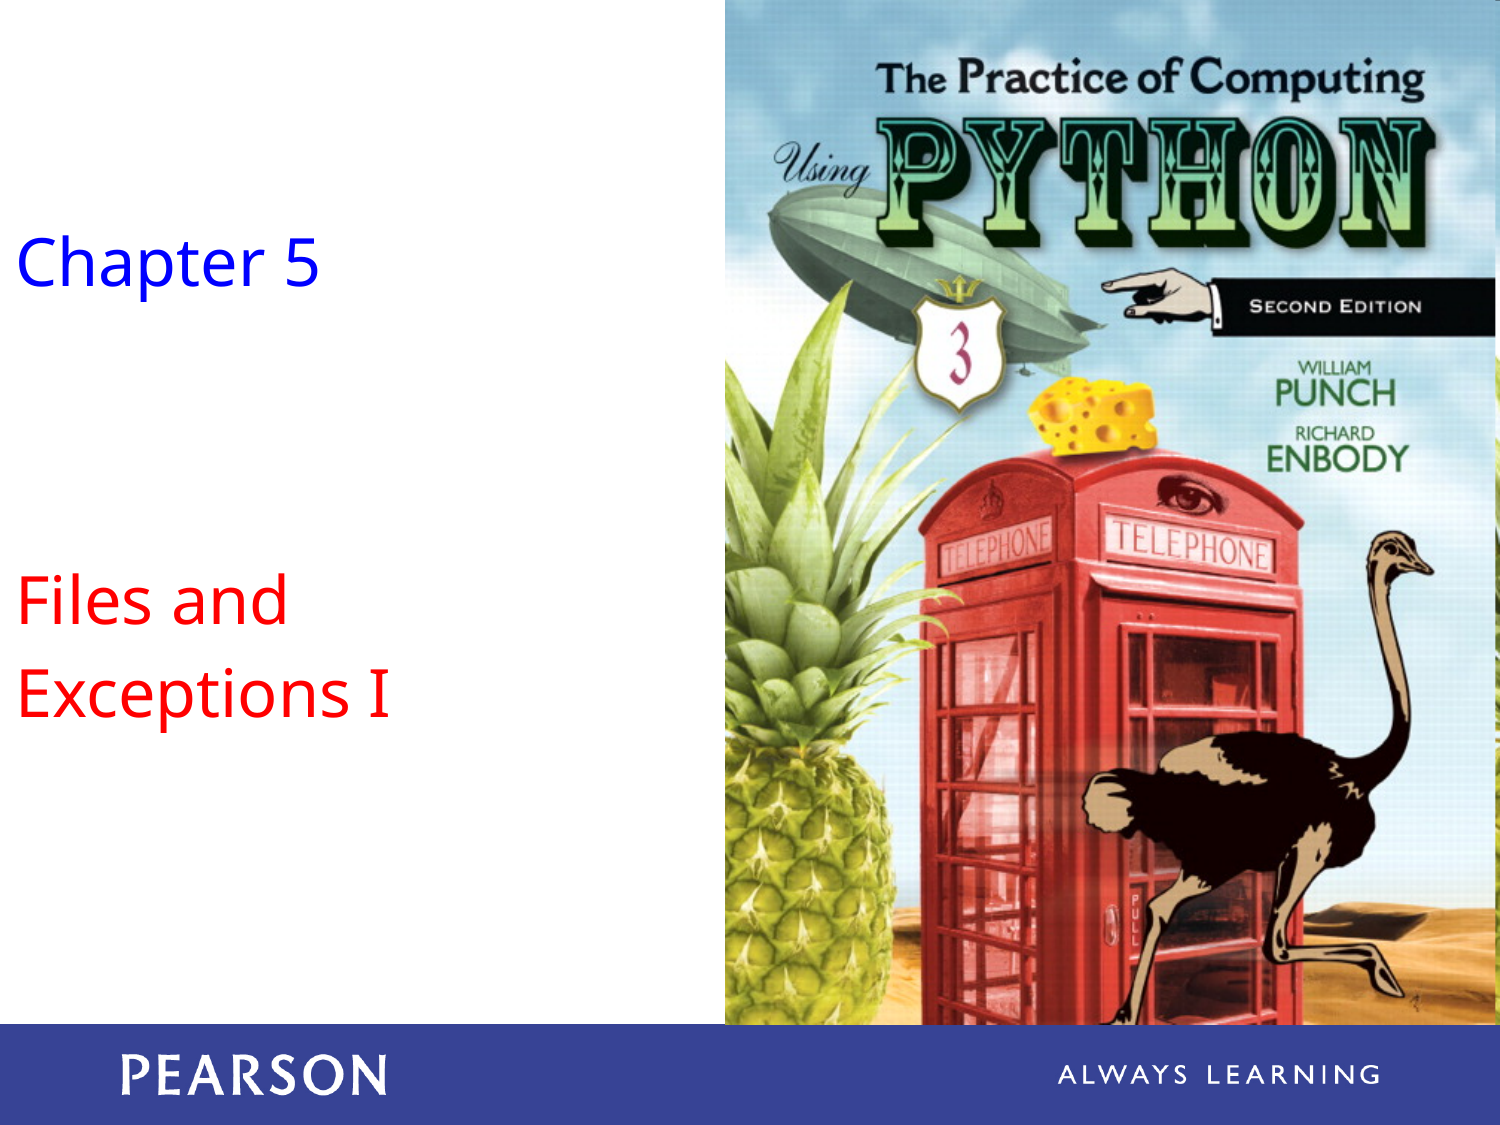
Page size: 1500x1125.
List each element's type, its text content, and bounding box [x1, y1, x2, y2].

list Chapter 5 [0, 212, 725, 325]
list Files and Exceptions I [0, 549, 726, 838]
picture [0, 0, 1500, 1125]
